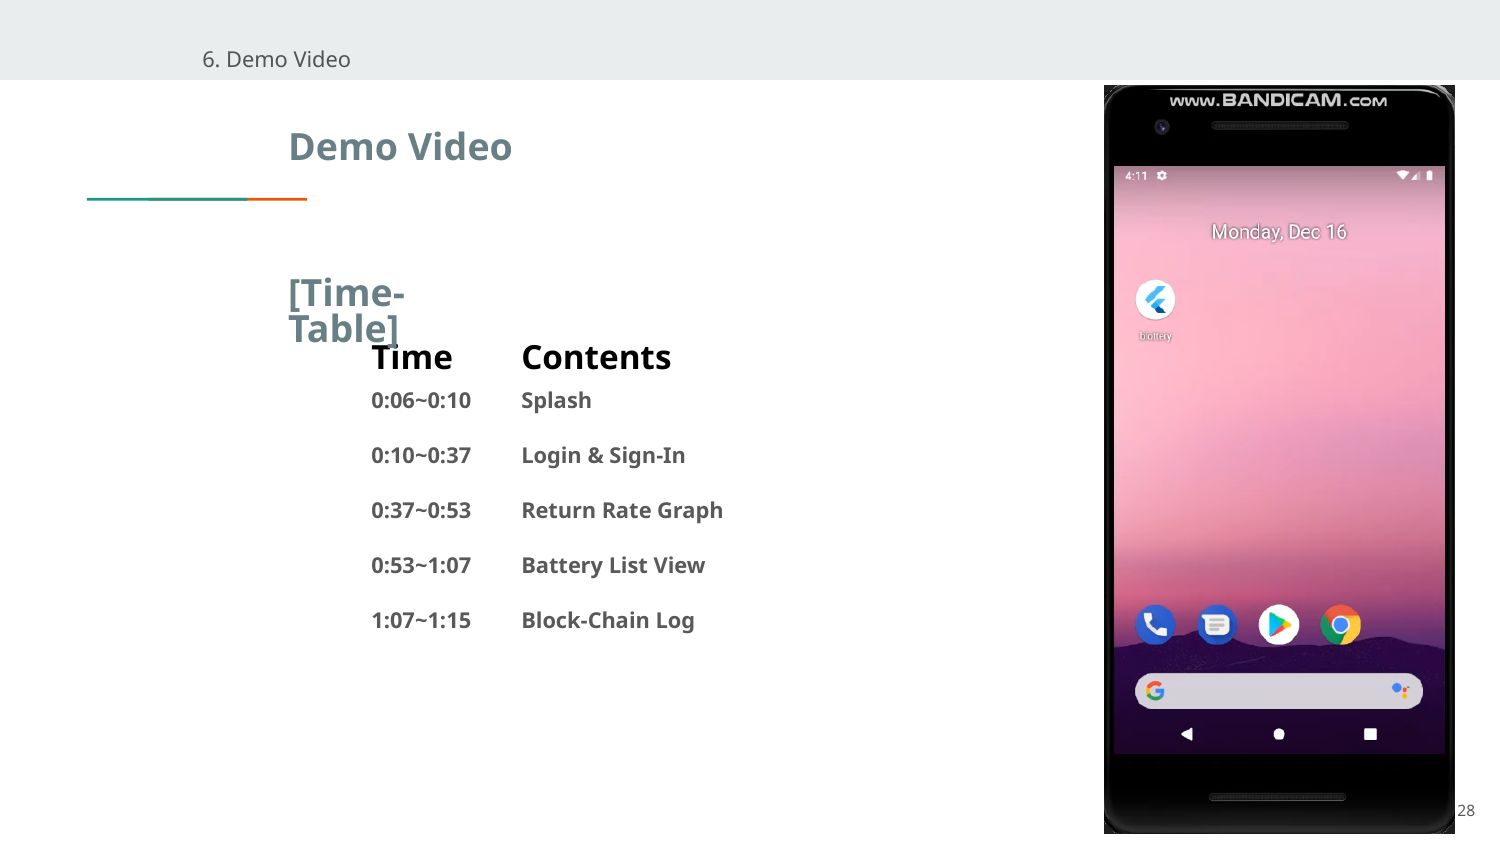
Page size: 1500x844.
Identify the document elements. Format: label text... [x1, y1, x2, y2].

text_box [1103, 84, 1456, 835]
slide_number 28 [1400, 779, 1491, 844]
text_box 6. Demo Video [187, 38, 366, 80]
text_box [Time-Table] [220, 266, 515, 308]
text_box Time Contents [356, 329, 687, 384]
text_box Demo Video [220, 120, 1098, 187]
list 0:06~0:10 Splash 0:10~0:37 Login & Sign-In 0:37~0:53 Return Rate Graph 0:53~1:07 Battery List View 1:07~1:15 Block-Chain Log [360, 371, 864, 658]
